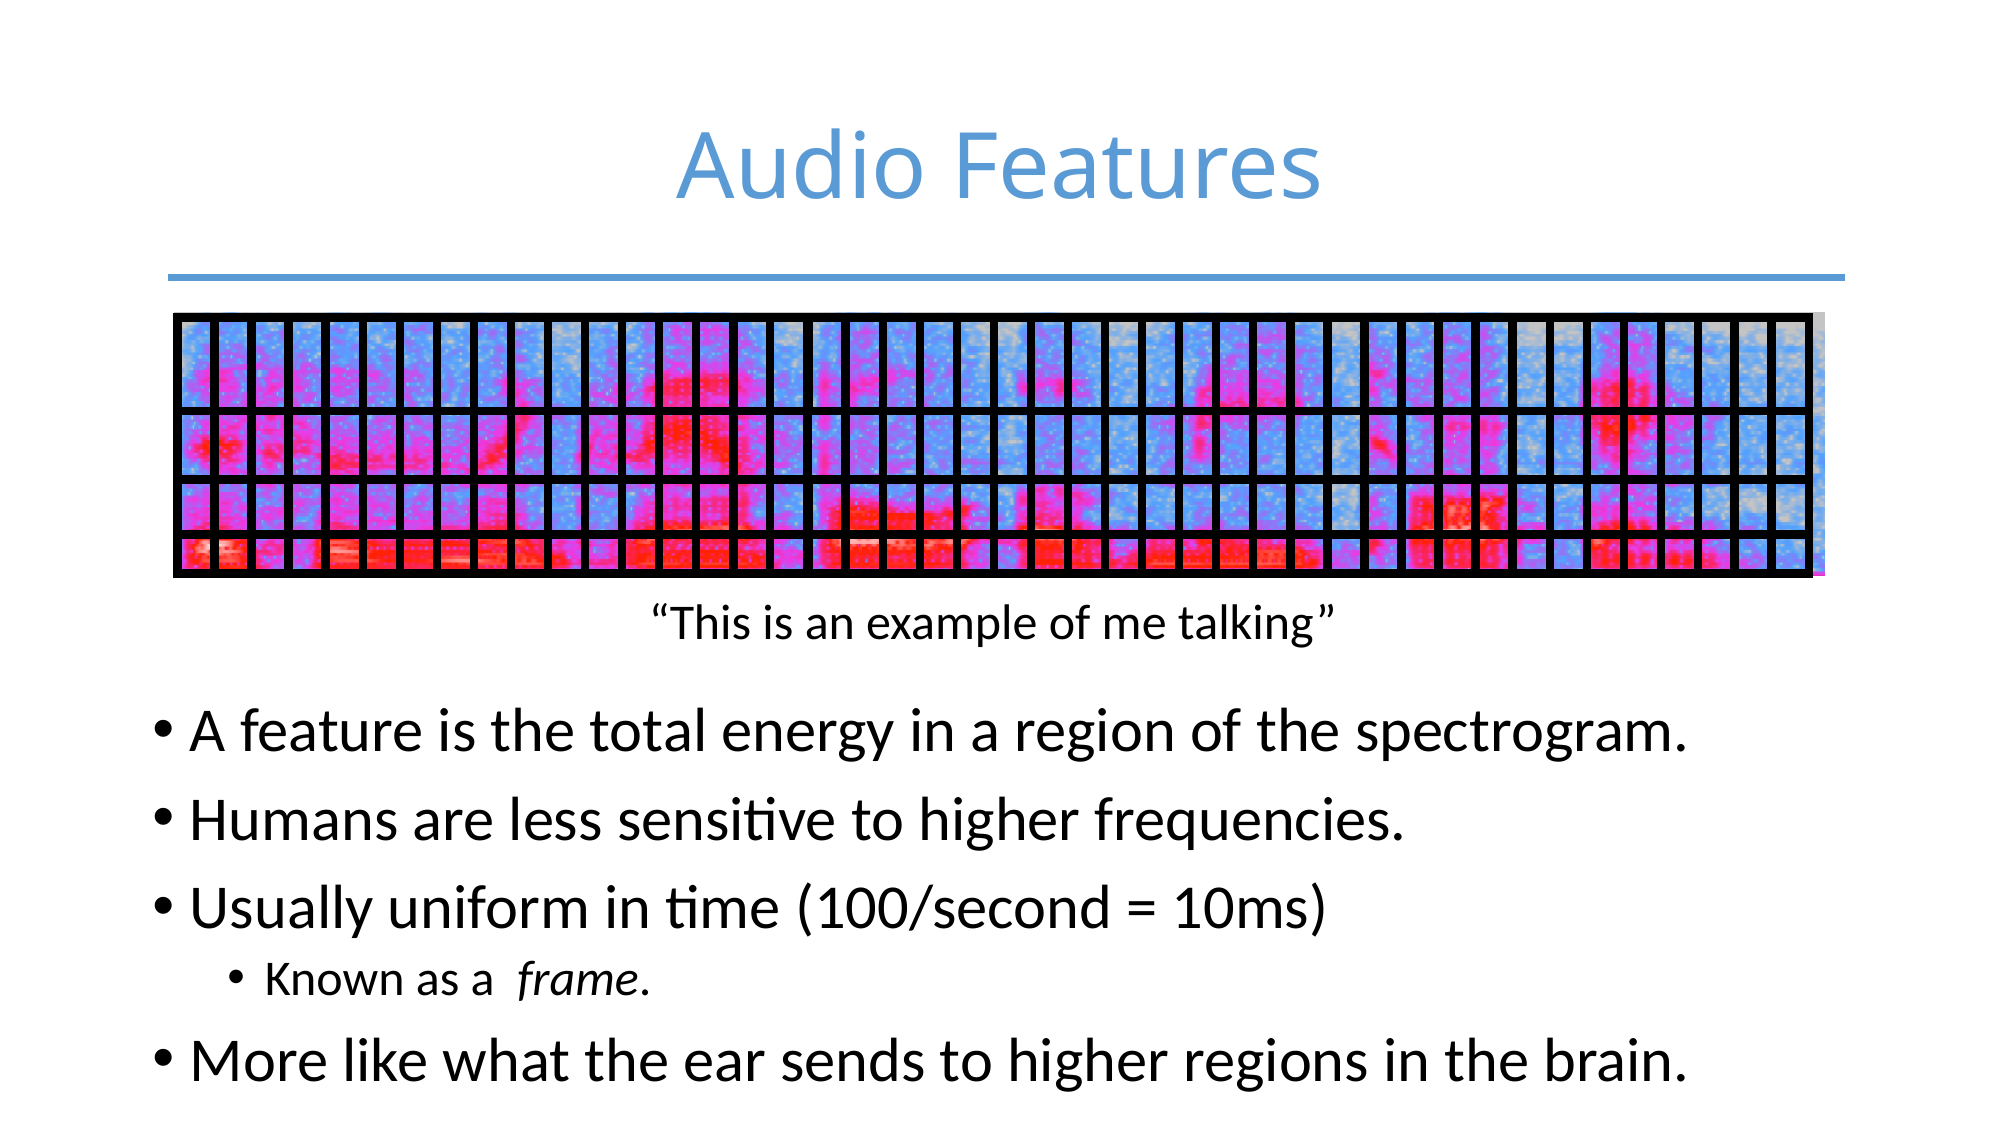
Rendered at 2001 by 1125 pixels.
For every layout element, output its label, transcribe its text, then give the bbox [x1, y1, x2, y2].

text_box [769, 317, 807, 574]
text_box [807, 317, 1809, 574]
list A feature is the total energy in a region of the spectrogram. Humans are less sensitive to higher frequencies. Usually uniform in time (100/second = 10ms) Known as a frame. More like what the ear sends to higher regions in the brain. [137, 690, 1863, 1104]
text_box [177, 317, 769, 574]
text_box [174, 312, 1825, 658]
title Audio Features [137, 59, 1863, 278]
